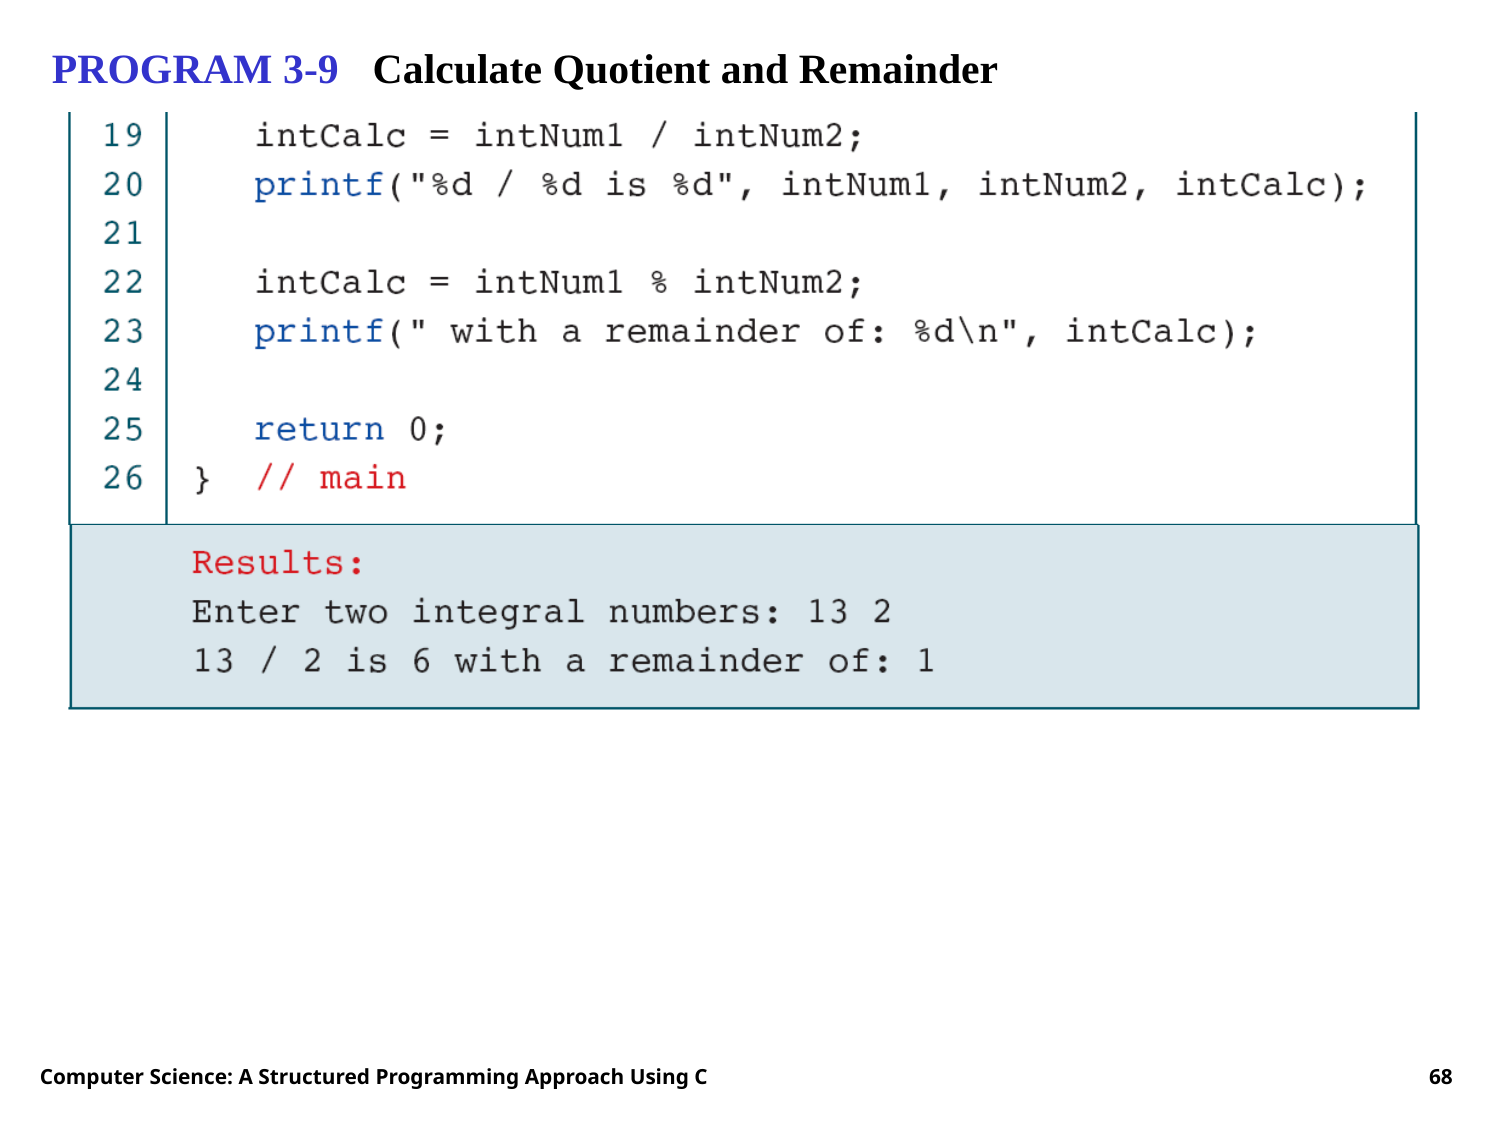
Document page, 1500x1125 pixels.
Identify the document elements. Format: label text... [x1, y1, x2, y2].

picture [55, 112, 1426, 716]
picture [72, 526, 1417, 707]
footer Computer Science: A Structured Programming Approach Using C [24, 1023, 876, 1100]
slide_number 68 [1154, 1023, 1468, 1100]
text_box Calculate Quotient and Remainder [357, 34, 1014, 100]
text_box PROGRAM 3-9 [37, 34, 354, 100]
picture [71, 112, 165, 523]
picture [168, 112, 1414, 523]
